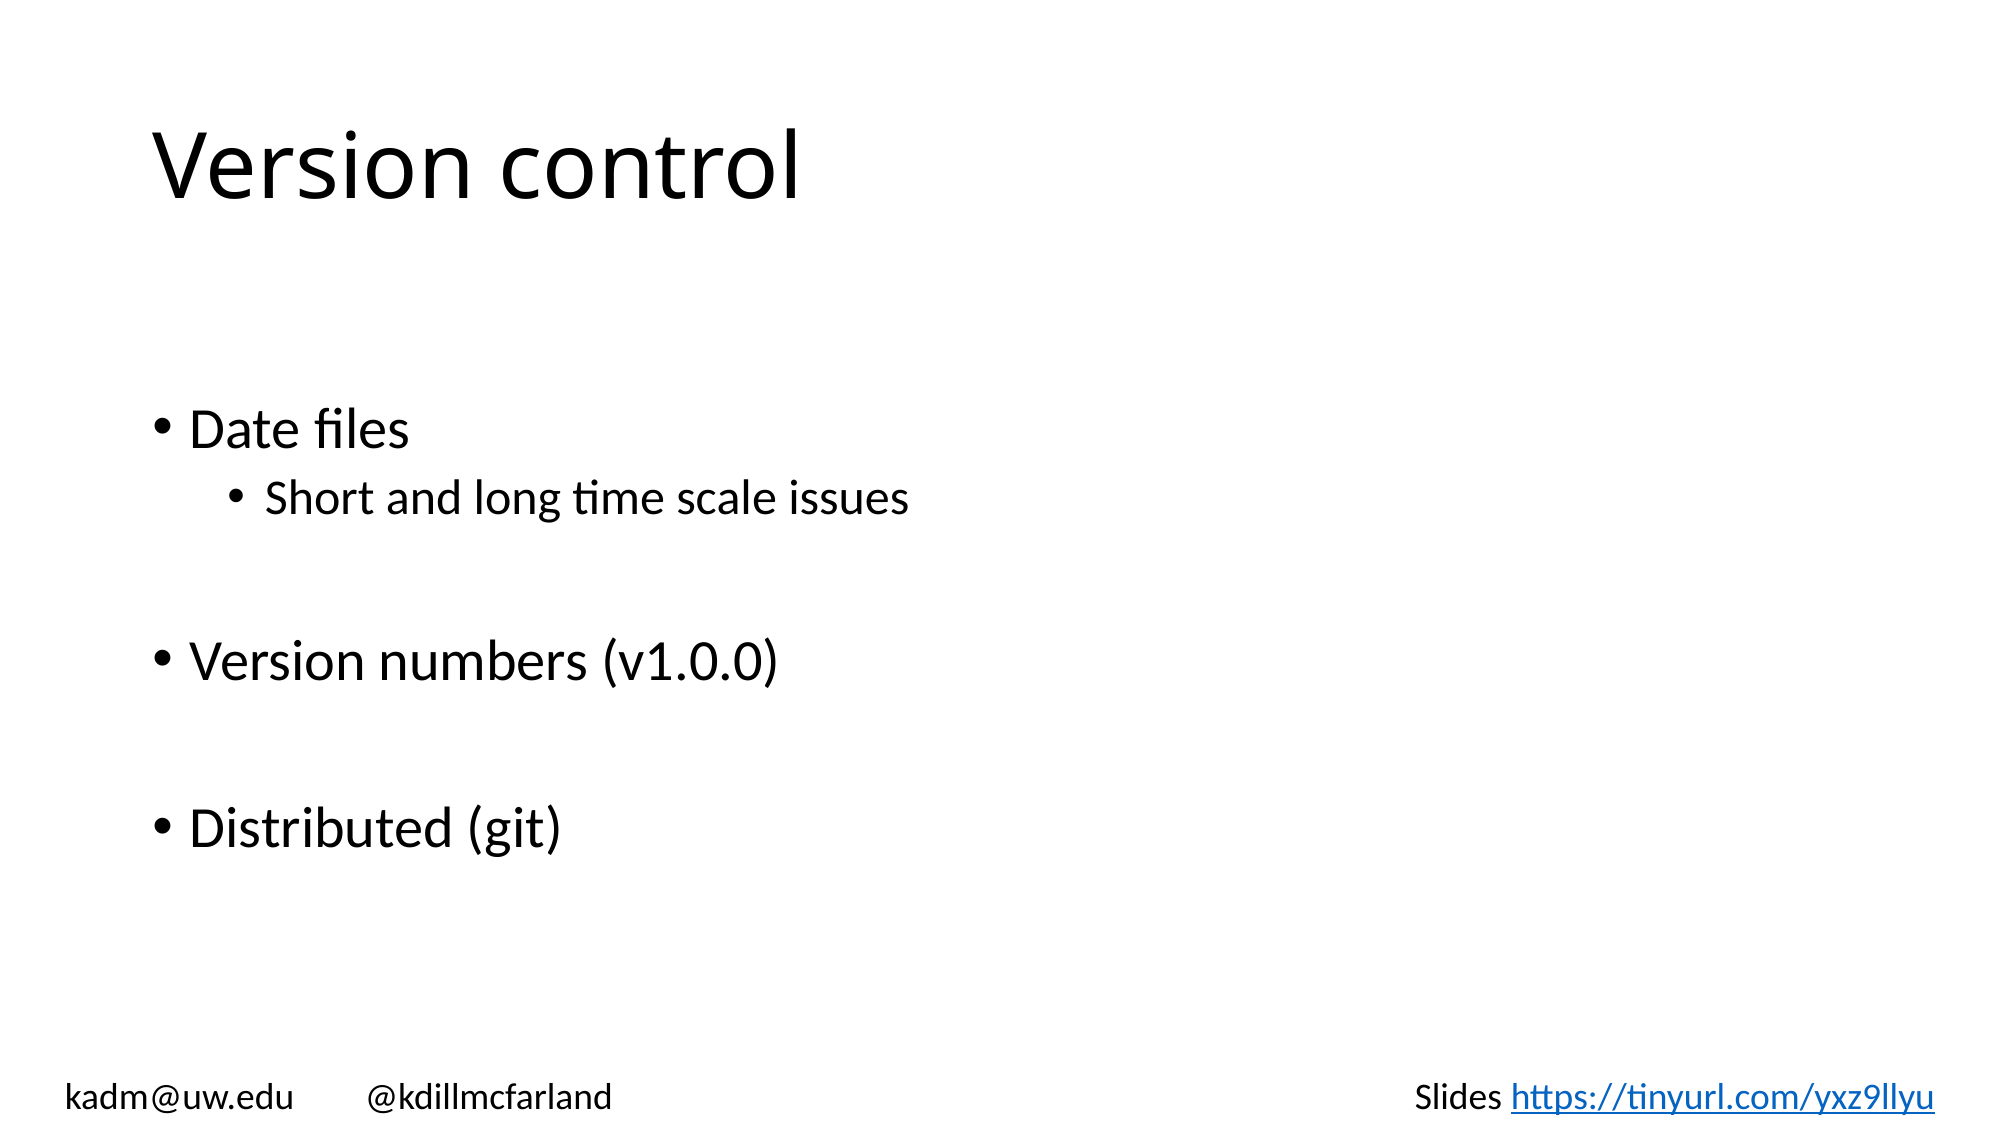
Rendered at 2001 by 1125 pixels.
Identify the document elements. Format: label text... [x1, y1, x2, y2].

list Date files Short and long time scale issues Version numbers (v1.0.0) Distributed (git) [137, 299, 1863, 1014]
text_box kadm@uw.edu @kdillmcfarland Slides https://tinyurl.com/yxz9llyu [0, 1064, 2000, 1125]
title Version control [137, 59, 1863, 278]
